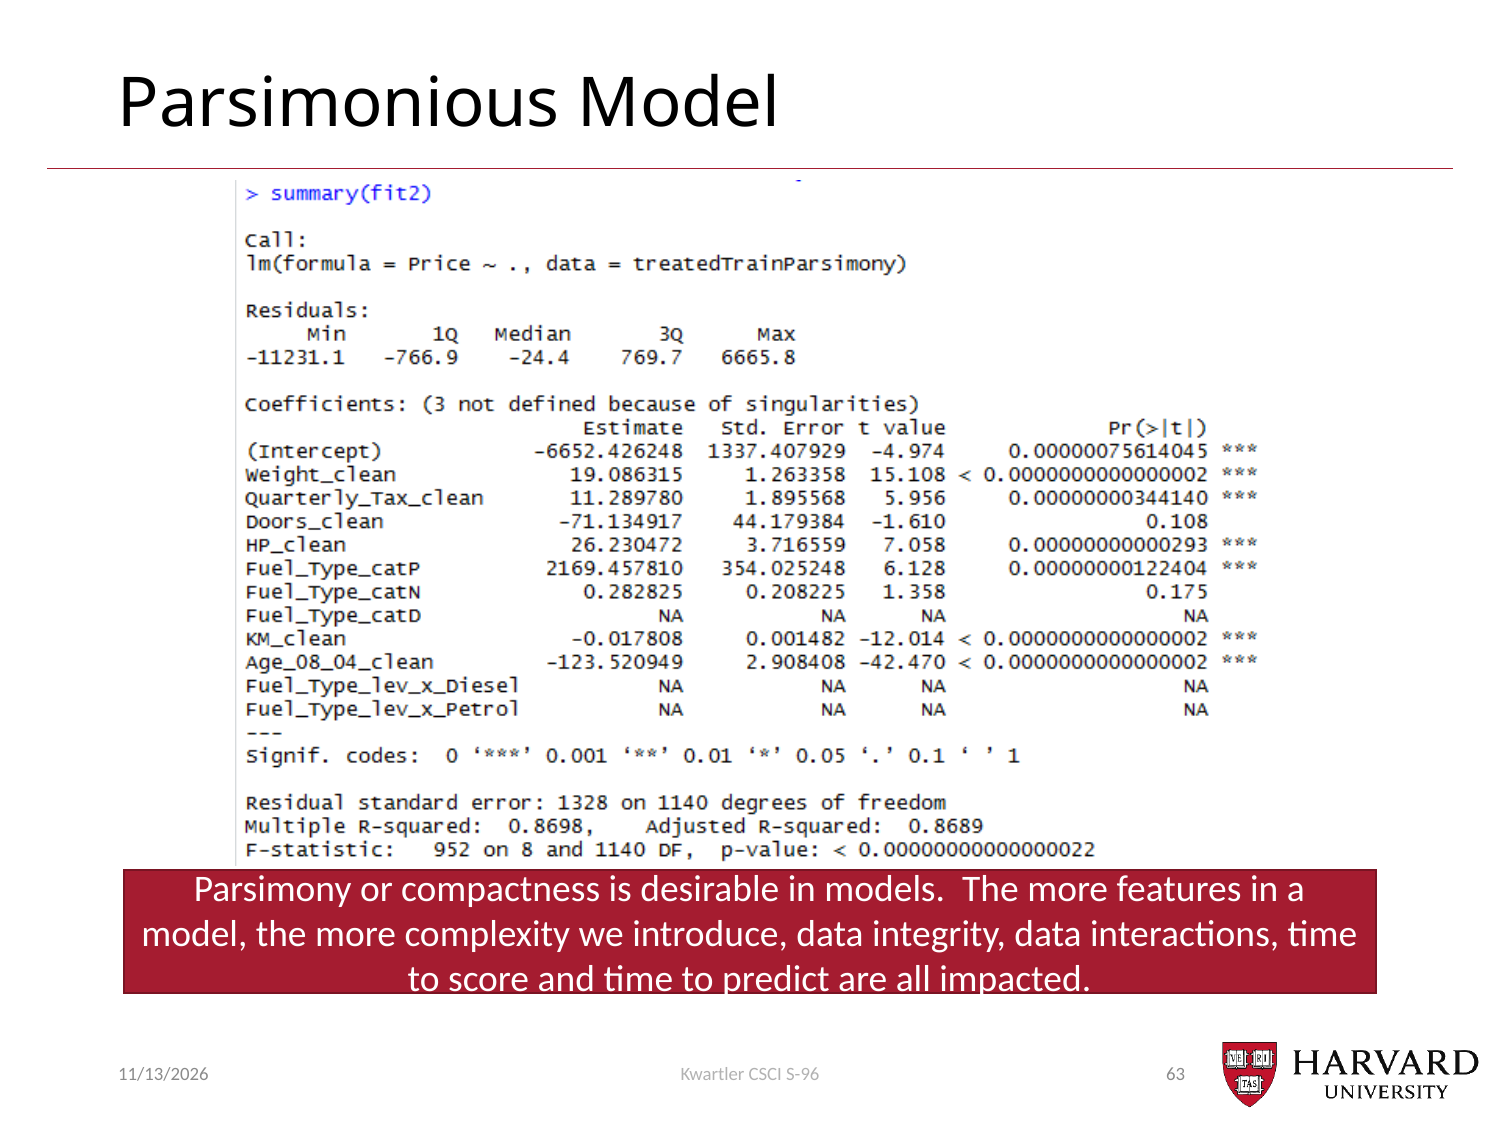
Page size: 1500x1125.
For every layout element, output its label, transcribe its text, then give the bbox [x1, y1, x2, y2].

footer Kwartler CSCI S-96 [496, 1042, 1004, 1103]
title Parsimonious Model [103, 59, 1397, 157]
picture [1200, 1024, 1500, 1125]
text_box Parsimony or compactness is desirable in models. The more features in a model, the more complexity we introduce, data integrity, data interactions, time to score and time to predict are all impacted. [123, 869, 1377, 994]
slide_number 63 [1059, 1042, 1200, 1103]
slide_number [103, 1042, 441, 1103]
picture [235, 180, 1265, 866]
